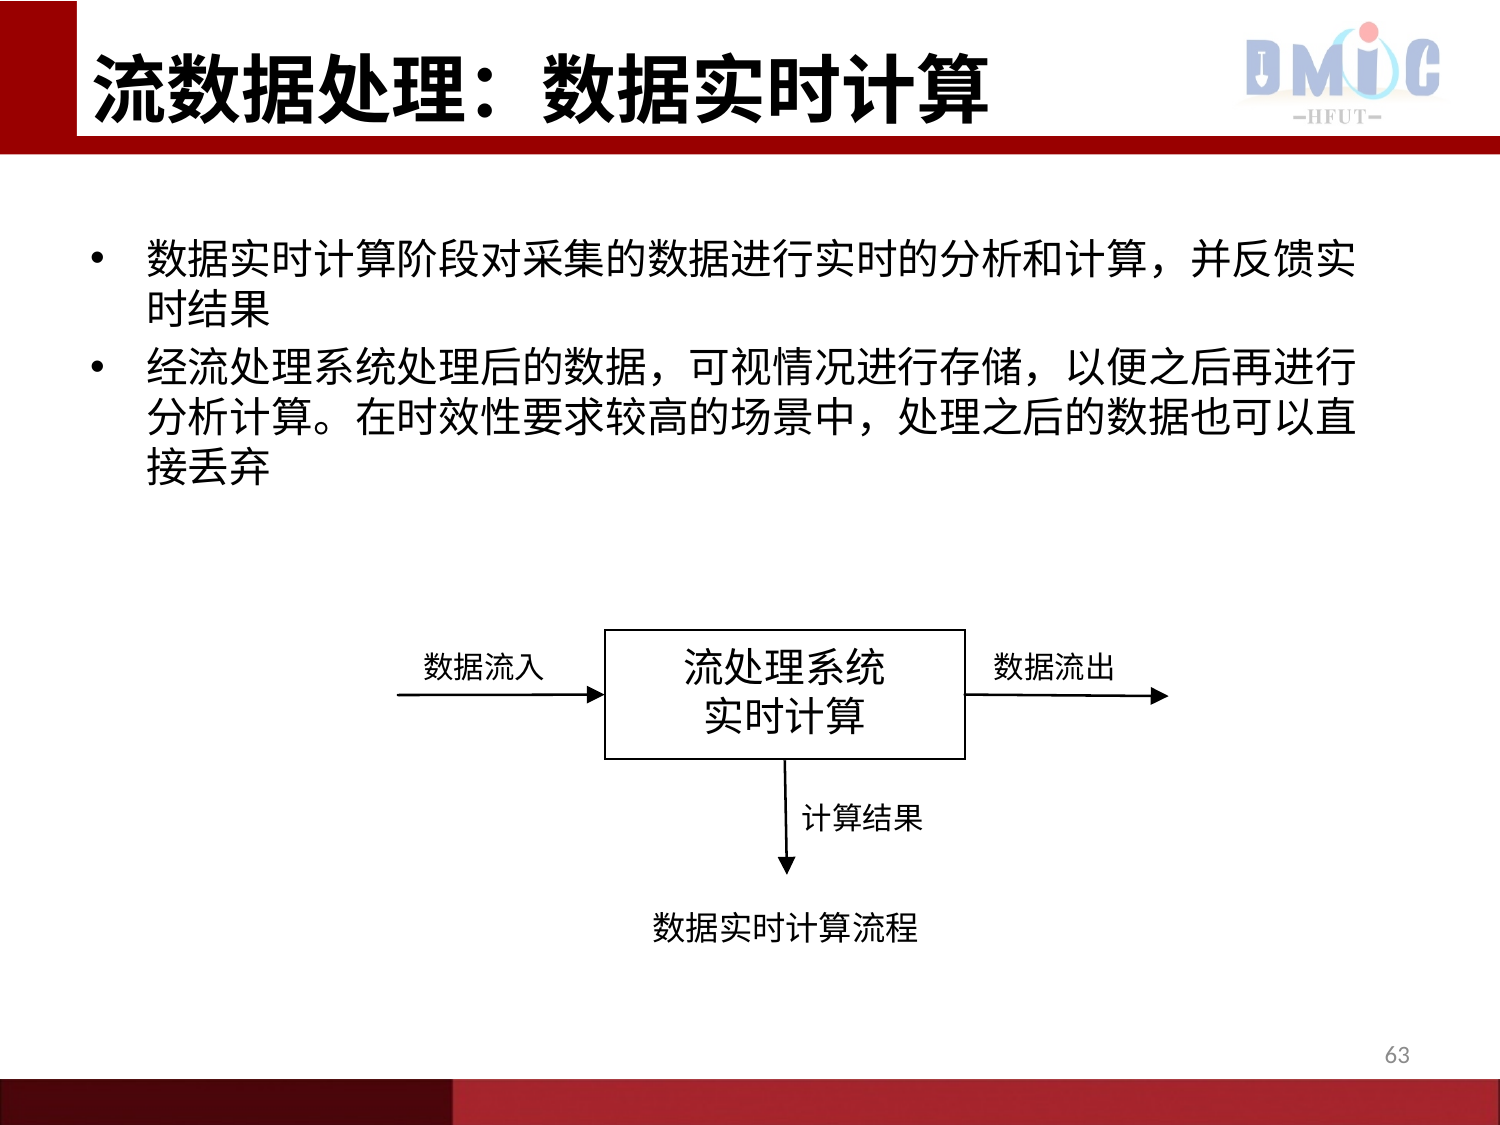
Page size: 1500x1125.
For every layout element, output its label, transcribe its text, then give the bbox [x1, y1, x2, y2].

text_box 数据实时计算流程 [637, 906, 934, 955]
picture [0, 1079, 1500, 1125]
list 数据实时计算阶段对采集的数据进行实时的分析和计算，并反馈实时结果 经流处理系统处理后的数据，可视情况进行存储，以便之后再进行分析计算。在时效性要求较高的场景中，处理之后的数据也可以直接丢弃 [74, 224, 1413, 1006]
title 流数据处理：数据实时计算 [76, 12, 1500, 163]
picture [287, 624, 1254, 898]
slide_number 63 [1074, 1023, 1425, 1084]
